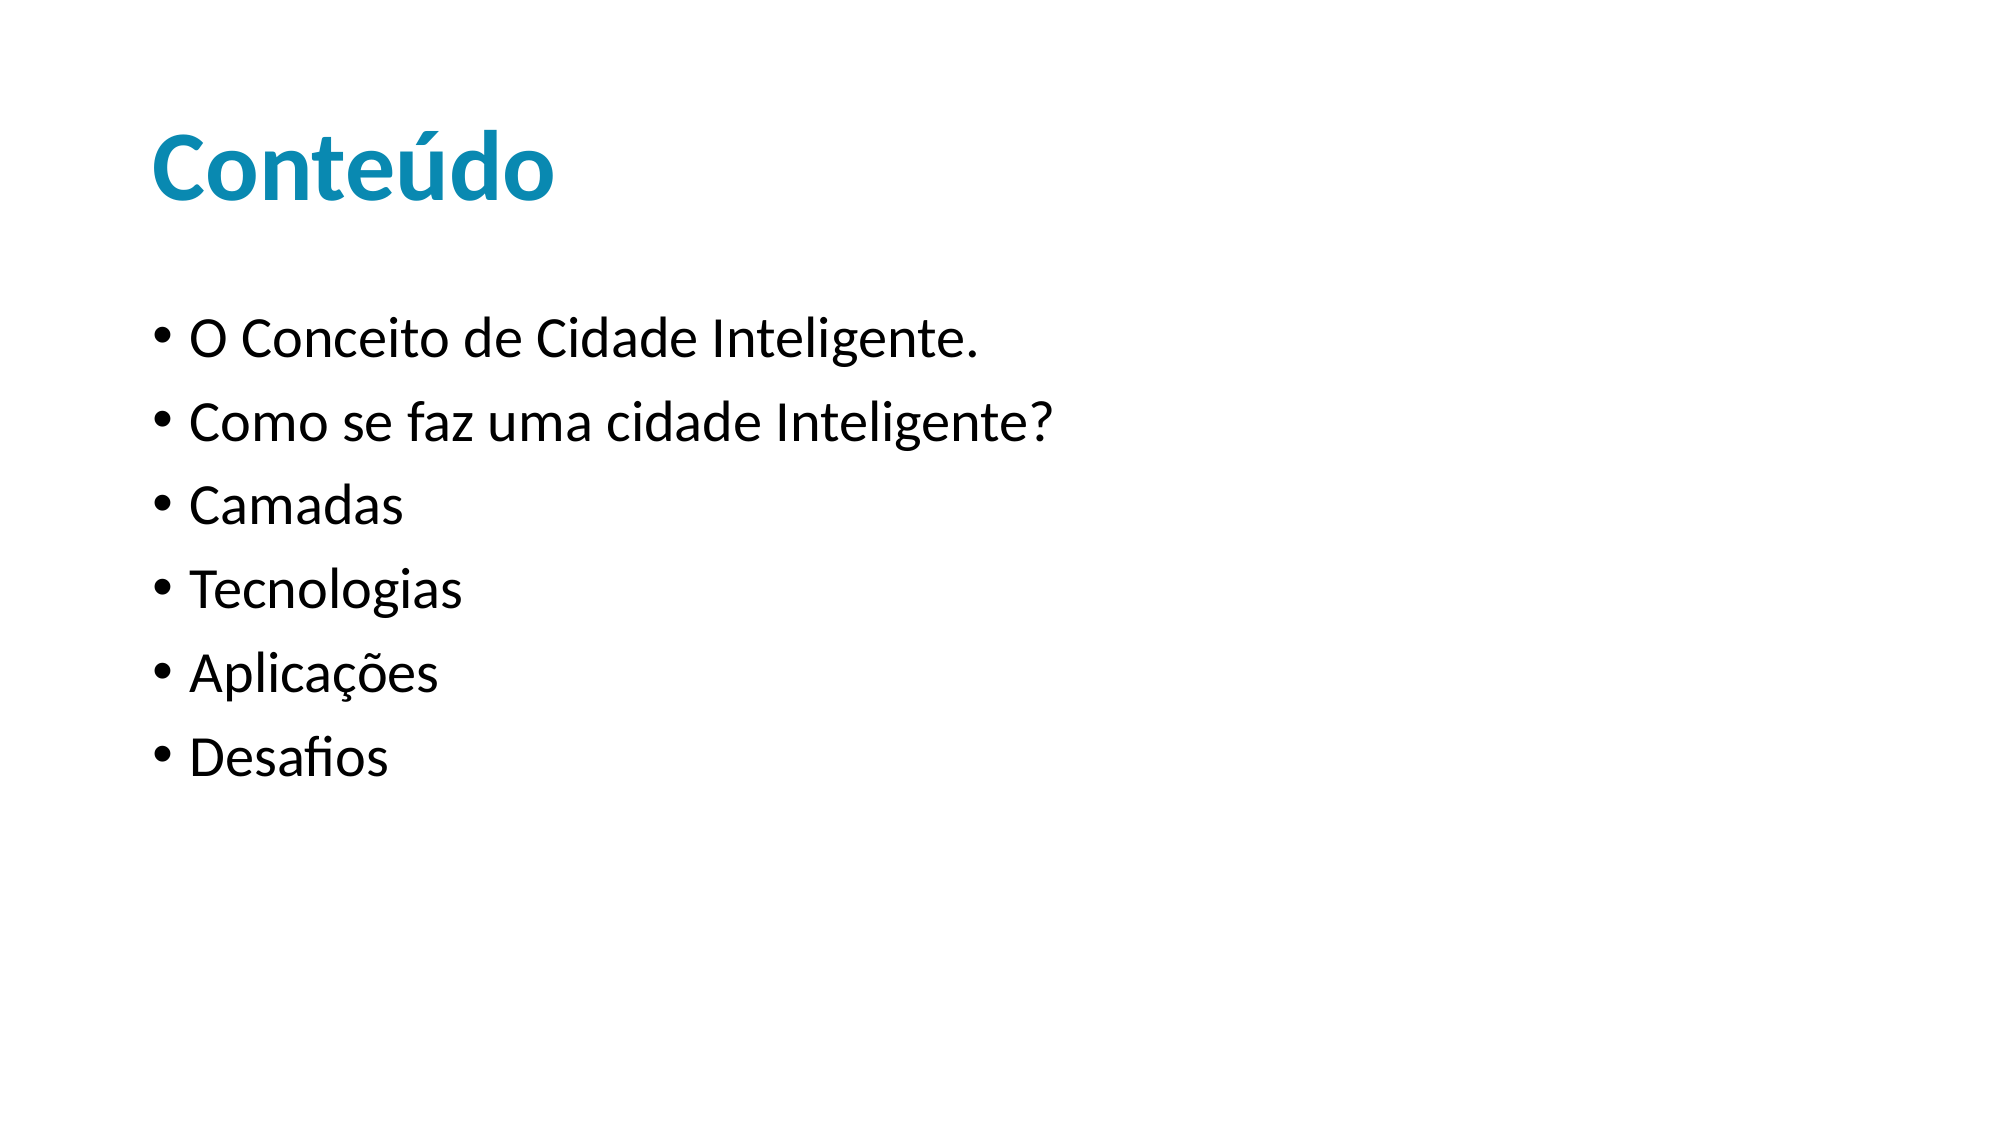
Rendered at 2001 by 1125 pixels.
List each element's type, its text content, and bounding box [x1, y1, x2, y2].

title Conteúdo [137, 59, 1863, 278]
list O Conceito de Cidade Inteligente. Como se faz uma cidade Inteligente? Camadas Tecnologias Aplicações Desafios [137, 299, 1863, 1014]
